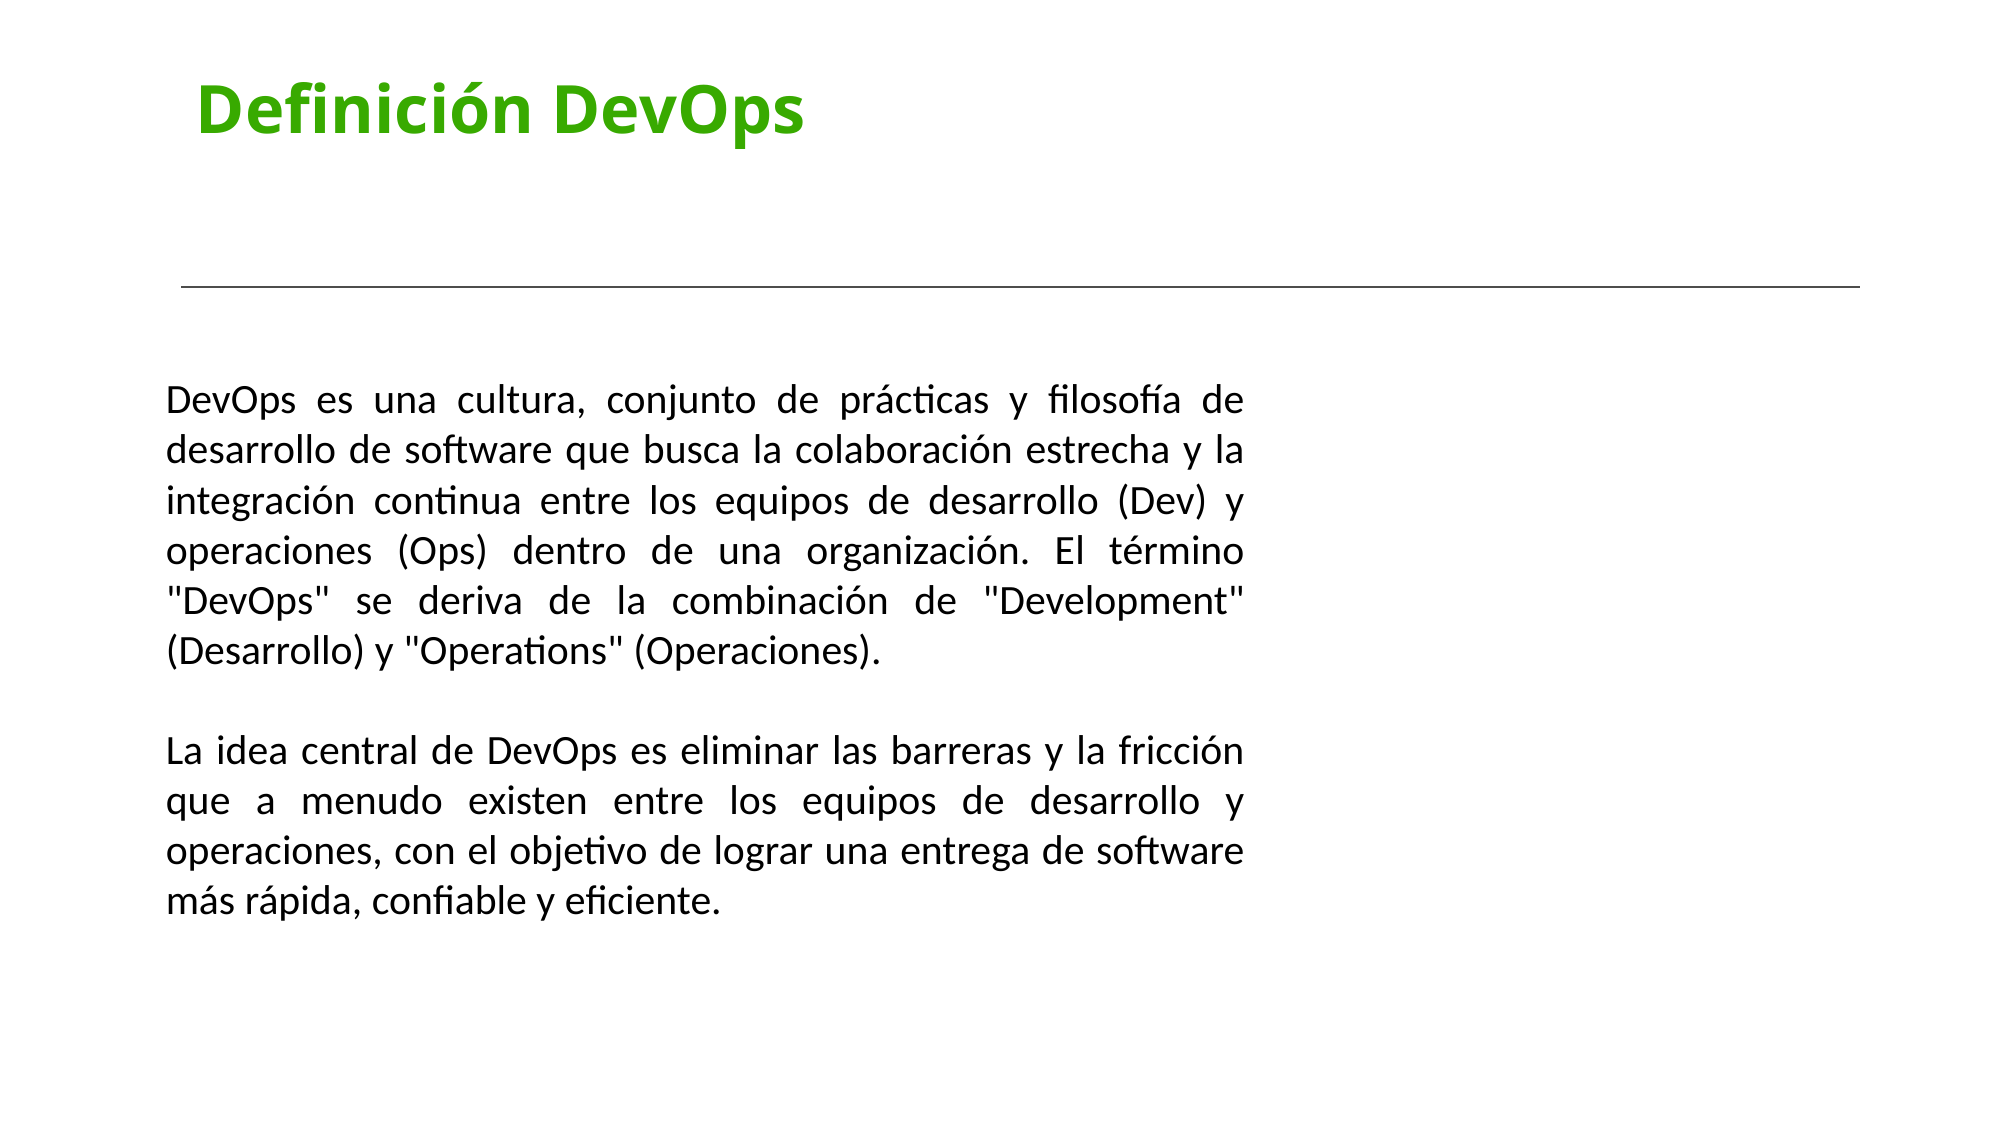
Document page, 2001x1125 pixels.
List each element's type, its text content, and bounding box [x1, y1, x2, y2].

text_box DevOps es una cultura, conjunto de prácticas y filosofía de desarrollo de software que busca la colaboración estrecha y la integración continua entre los equipos de desarrollo (Dev) y operaciones (Ops) dentro de una organización. El término "DevOps" se deriva de la combinación de "Development" (Desarrollo) y "Operations" (Operaciones). La idea central de DevOps es eliminar las barreras y la fricción que a menudo existen entre los equipos de desarrollo y operaciones, con el objetivo de lograr una entrega de software más rápida, confiable y eficiente. [151, 364, 1260, 930]
text_box Definición DevOps [181, 68, 1899, 180]
